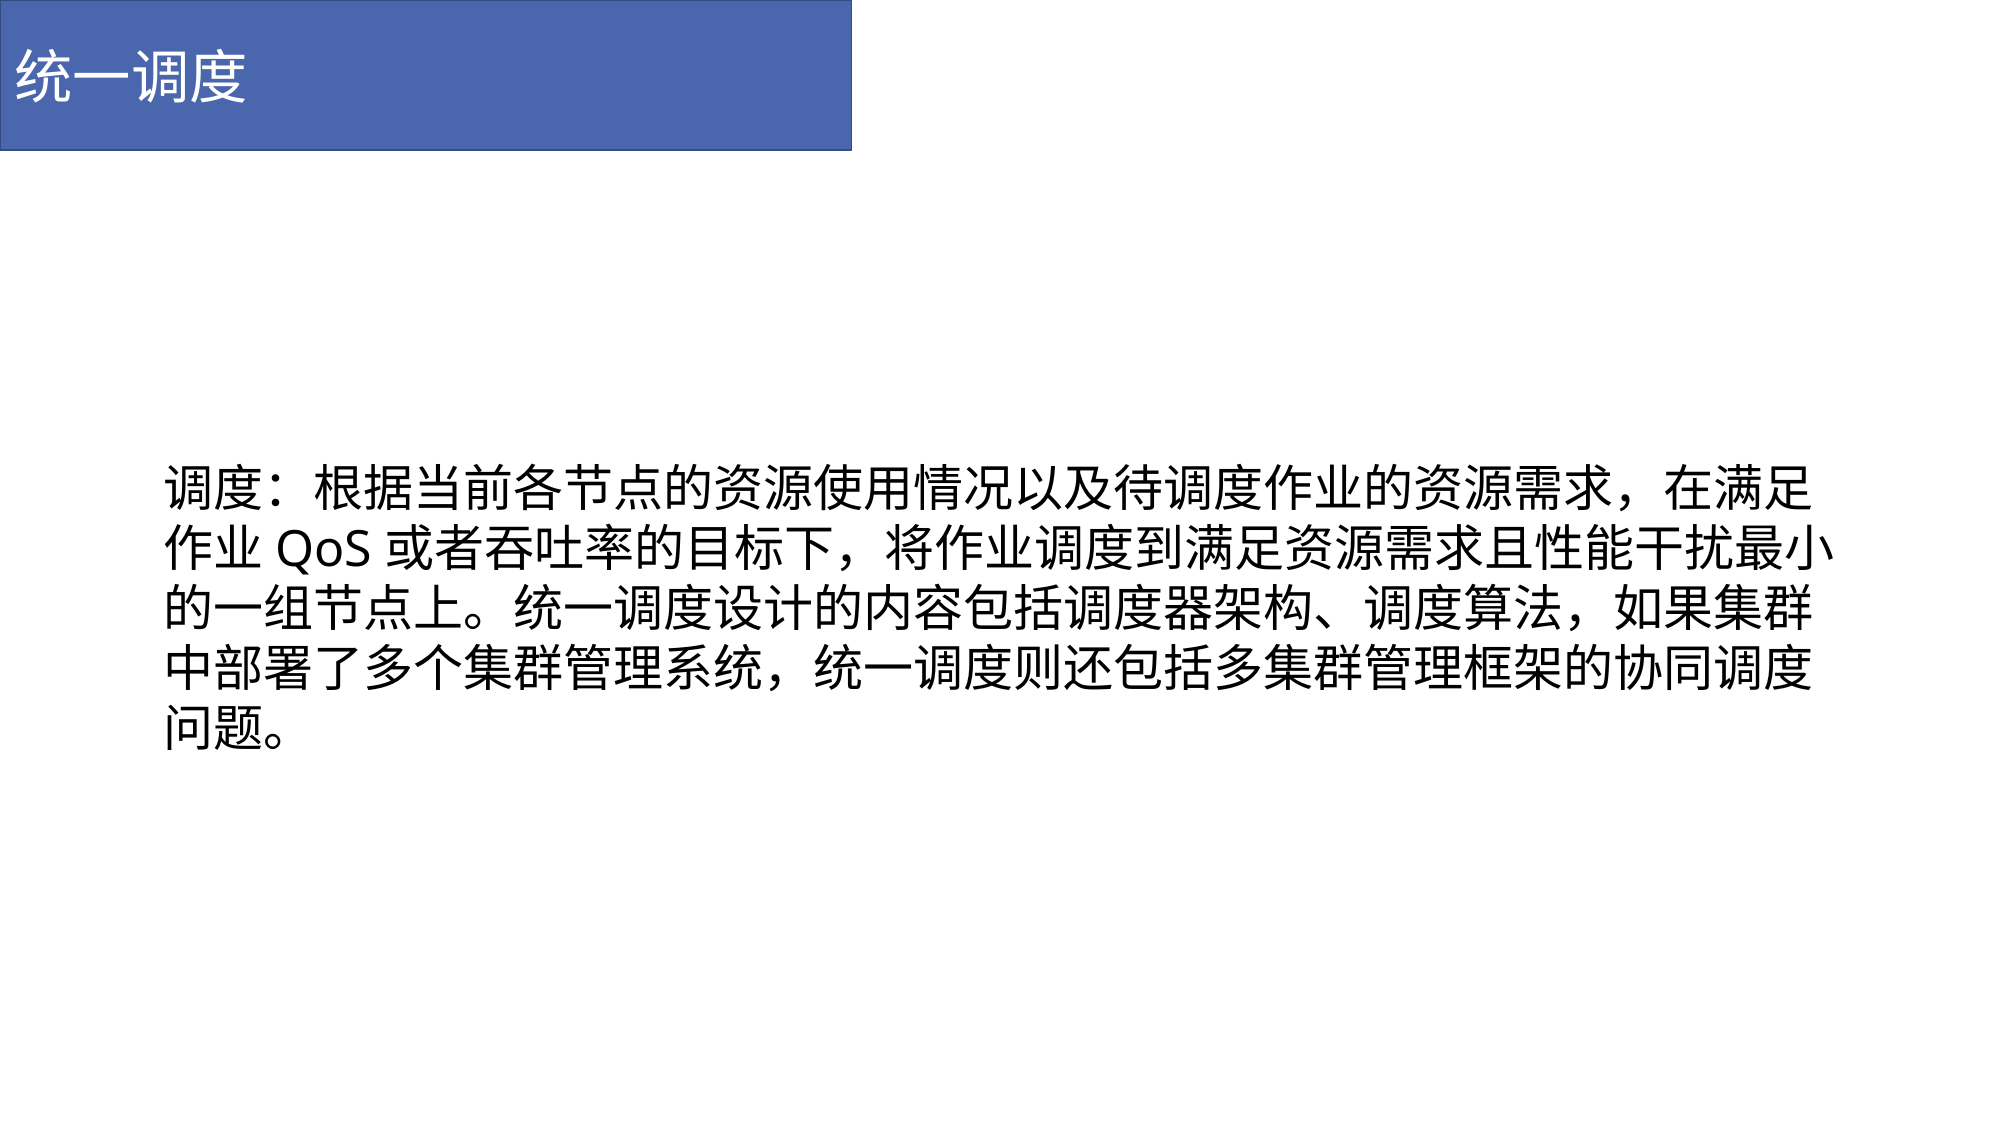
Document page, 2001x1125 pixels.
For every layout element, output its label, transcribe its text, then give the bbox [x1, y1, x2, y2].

text_box 调度：根据当前各节点的资源使用情况以及待调度作业的资源需求，在满足作业QoS或者吞吐率的目标下，将作业调度到满足资源需求且性能干扰最小的一组节点上。统一调度设计的内容包括调度器架构、调度算法，如果集群中部署了多个集群管理系统，统一调度则还包括多集群管理框架的协同调度问题。 [148, 449, 1851, 765]
text_box 统一调度 [0, 0, 852, 151]
